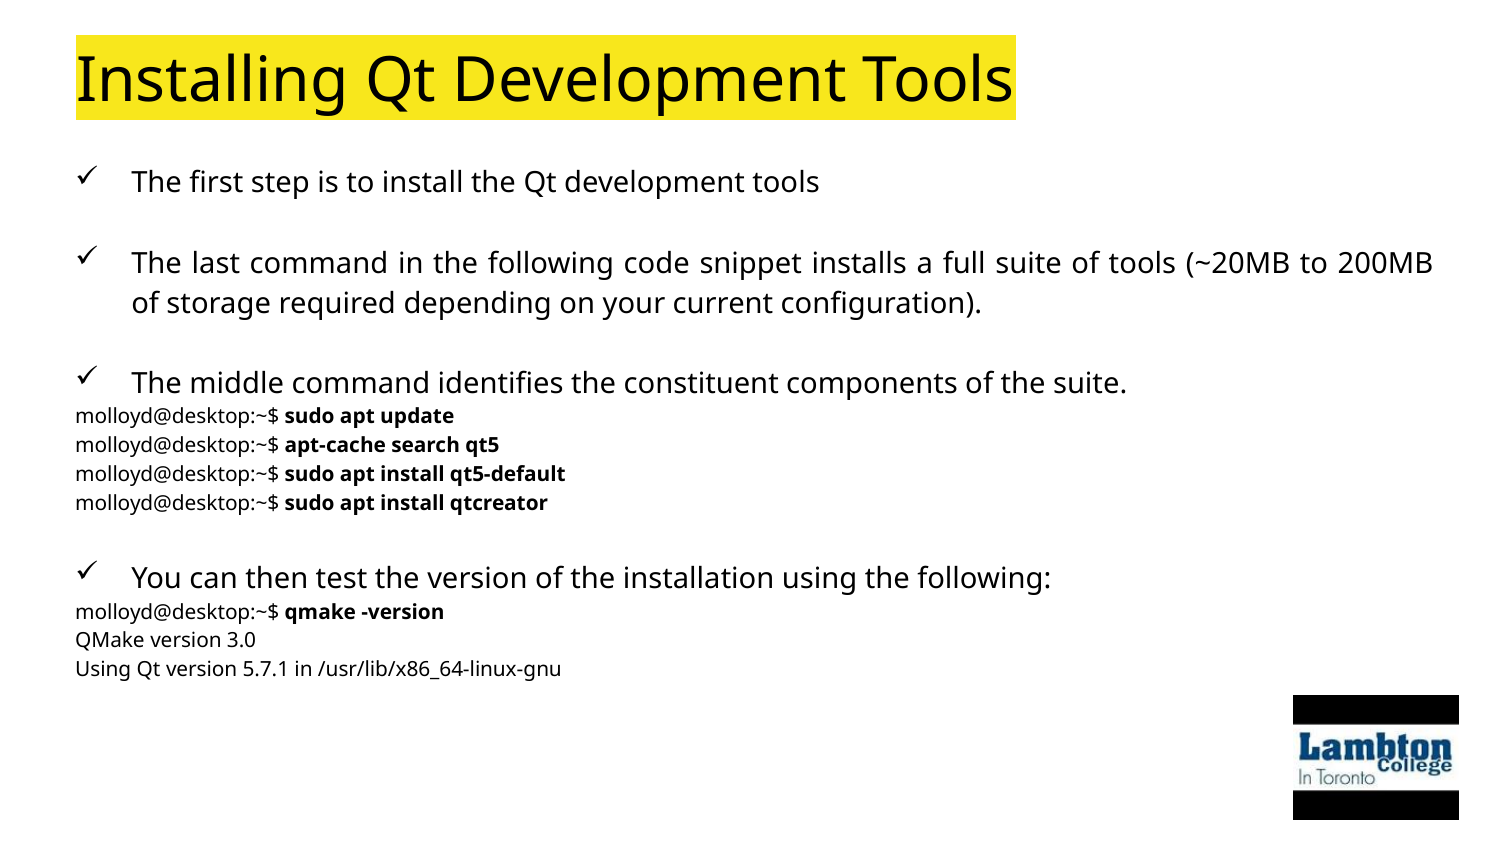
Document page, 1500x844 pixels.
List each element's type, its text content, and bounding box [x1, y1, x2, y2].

picture [1293, 694, 1459, 820]
title Installing Qt Development Tools [60, 24, 1459, 119]
list The first step is to install the Qt development tools The last command in the following code snippet installs a full suite of tools (~20MB to 200MB of storage required depending on your current configuration). The middle command identifies the constituent components of the suite. molloyd@desktop:~$ sudo apt update molloyd@desktop:~$ apt-cache search qt5 molloyd@desktop:~$ sudo apt install qt5-default molloyd@desktop:~$ sudo apt install qtcreator You can then test the version of the installation using the following: molloyd@desktop:~$ qmake -version QMake version 3.0 Using Qt version 5.7.1 in /usr/lib/x86_64-linux-gnu [41, 143, 1450, 844]
